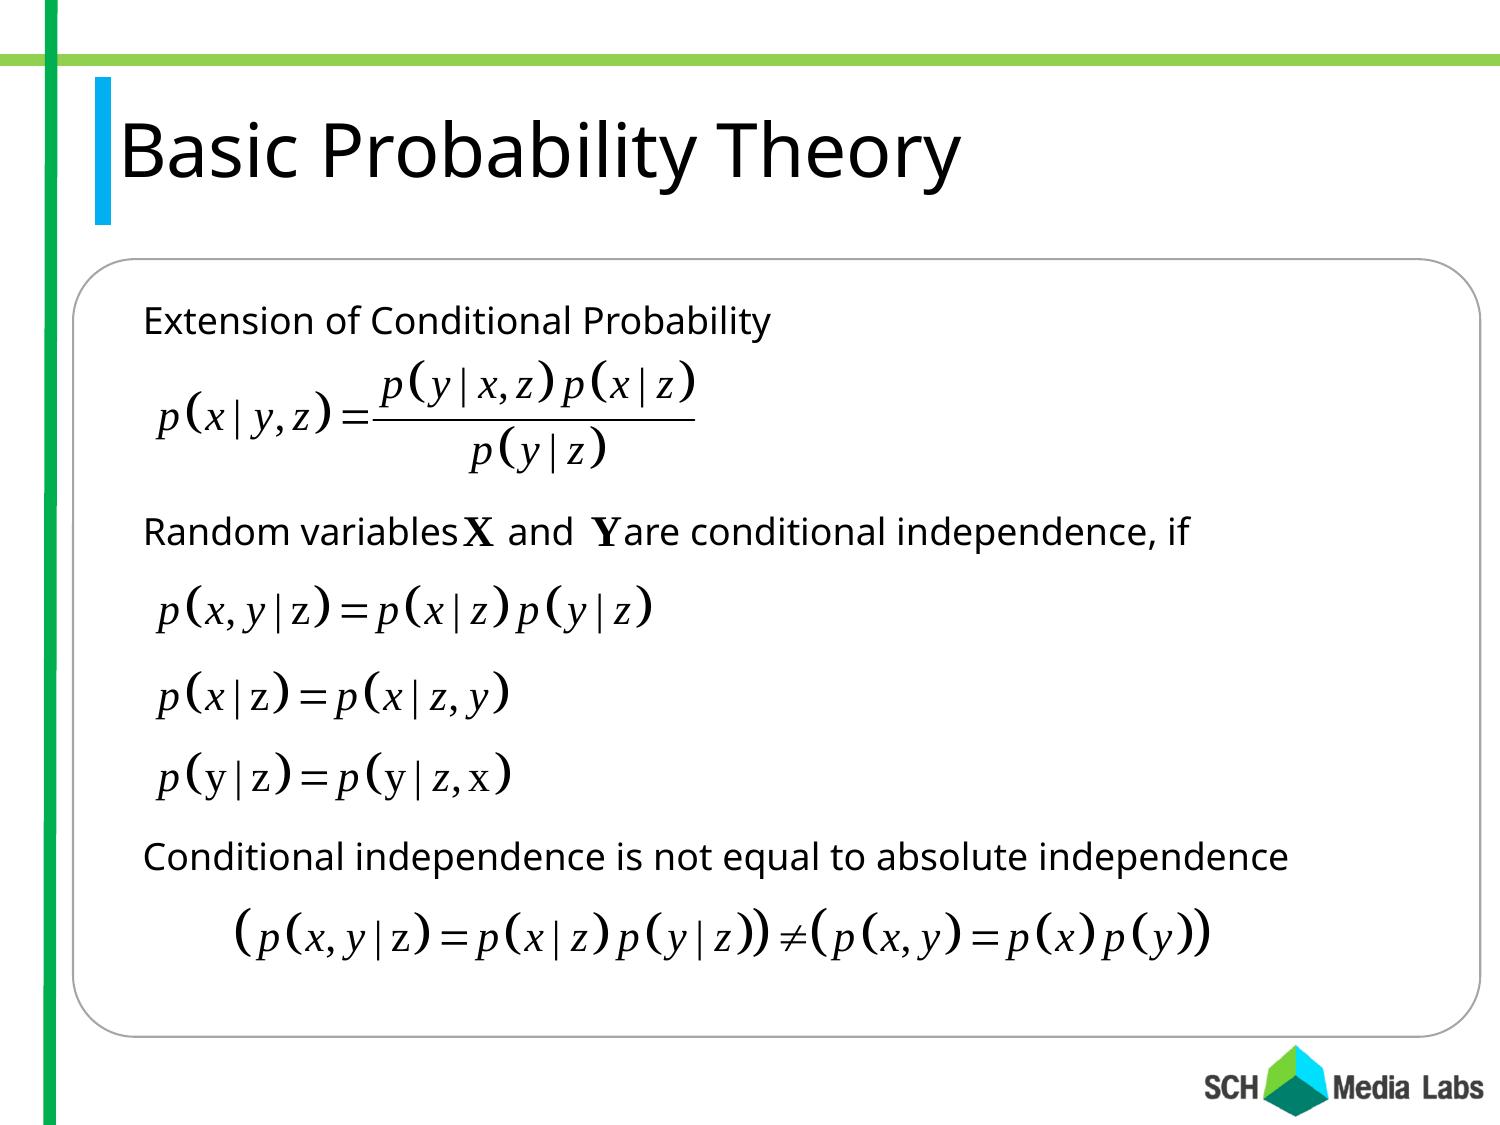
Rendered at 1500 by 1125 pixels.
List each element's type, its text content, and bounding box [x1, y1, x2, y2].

text_box Random variables and are conditional independence, if [128, 500, 1257, 560]
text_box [229, 899, 1214, 981]
text_box Extension of Conditional Probability [128, 289, 1257, 350]
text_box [146, 744, 515, 817]
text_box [584, 506, 632, 555]
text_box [455, 506, 503, 555]
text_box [145, 354, 704, 490]
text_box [146, 577, 657, 651]
picture [1186, 1038, 1500, 1125]
title Basic Probability Theory [103, 71, 1397, 236]
text_box Conditional independence is not equal to absolute independence [128, 825, 1316, 885]
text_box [146, 662, 515, 736]
